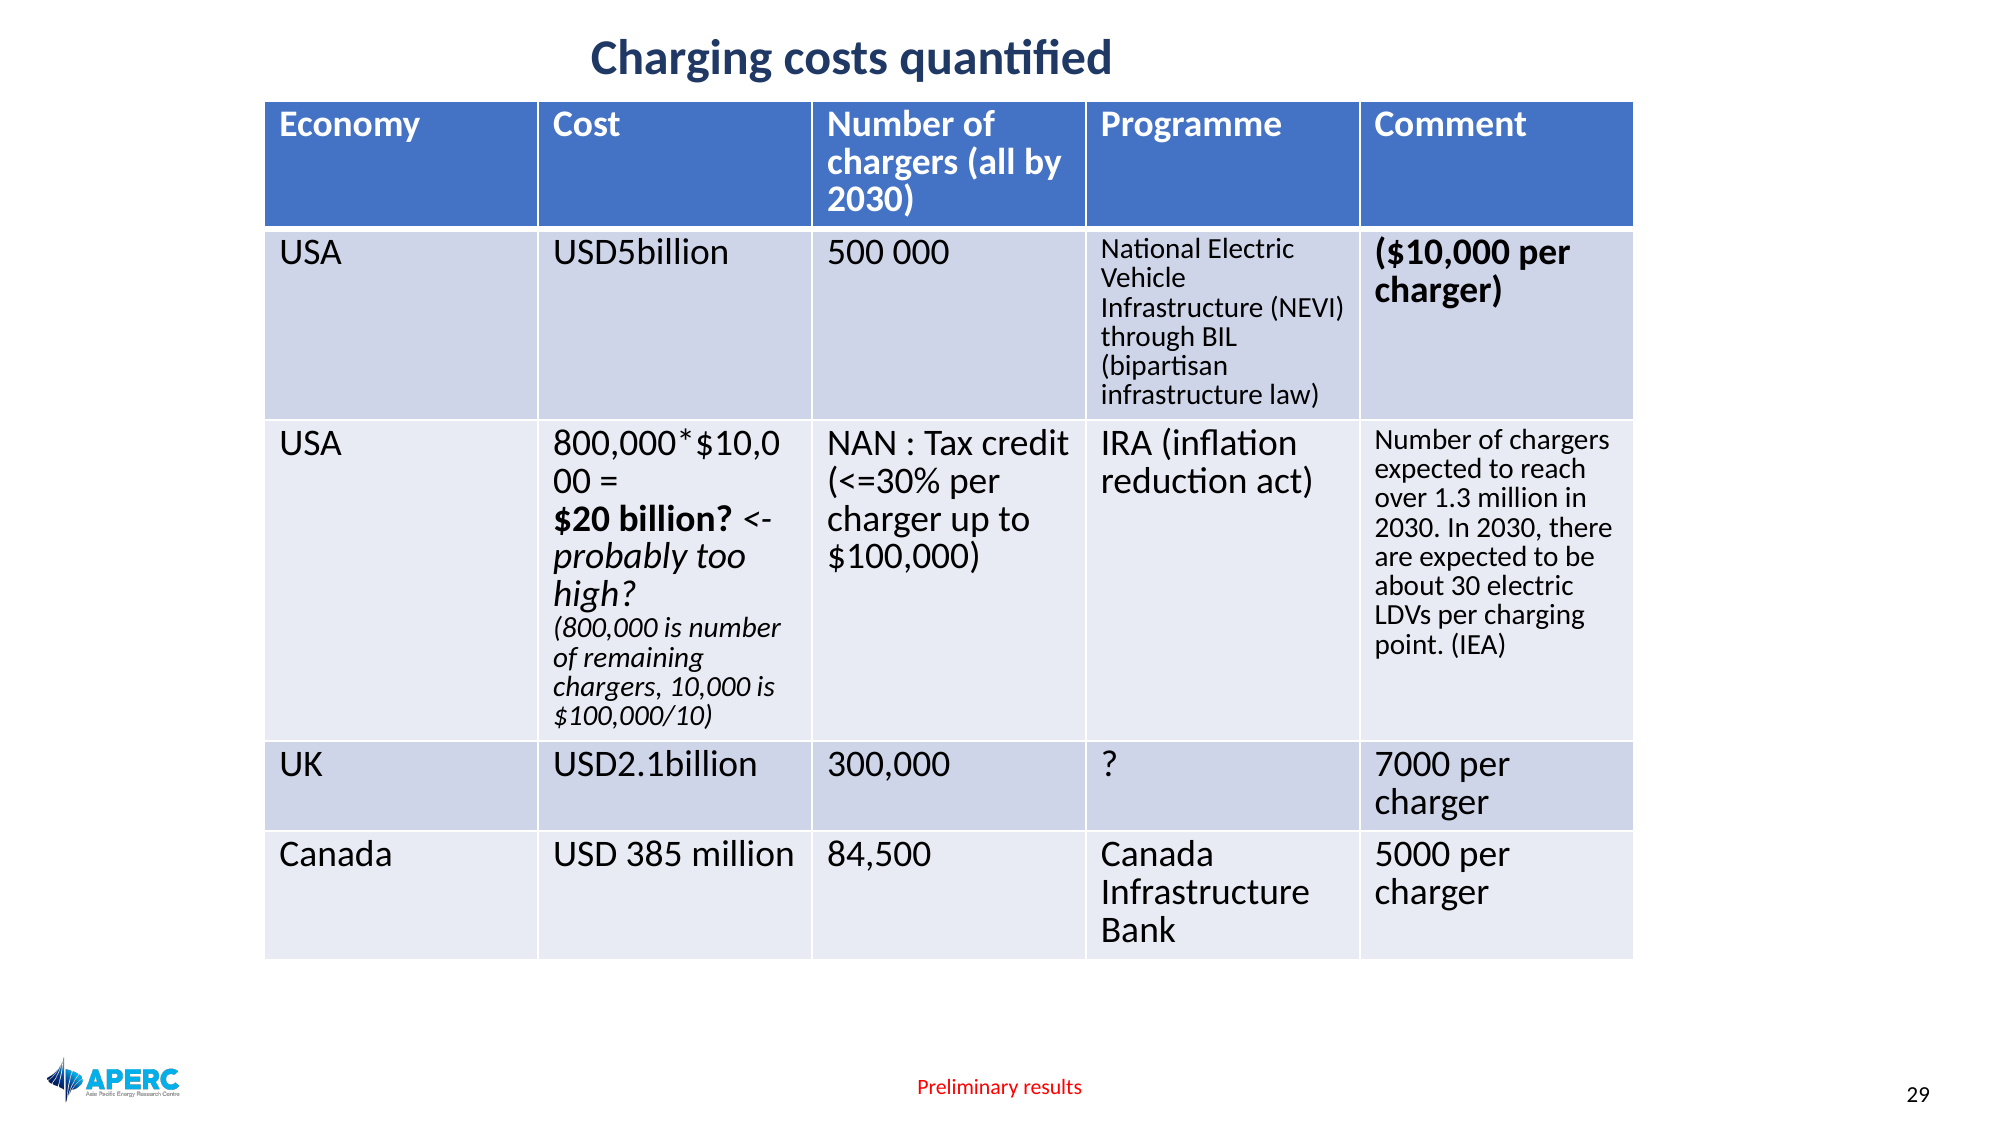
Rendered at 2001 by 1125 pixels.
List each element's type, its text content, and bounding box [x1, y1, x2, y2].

table_cell 7000 per charger [1361, 742, 1633, 830]
picture [45, 1055, 181, 1104]
title Charging costs quantified [575, 14, 2000, 103]
table_cell NAN : Tax credit (<=30% per charger up to $100,000) [813, 421, 1085, 740]
table_cell USA [265, 421, 537, 740]
table_cell 800,000*$10,000 = $20 billion? <- probably too high? (800,000 is number of remaining chargers, 10,000 is $100,000/10) [539, 421, 811, 740]
table_header Programme [1087, 103, 1359, 226]
table_cell Canada [265, 832, 537, 959]
table_cell USD 385 million [539, 832, 811, 959]
table_header Number of chargers (all by 2030) [813, 103, 1085, 226]
table_cell Number of chargers expected to reach over 1.3 million in 2030. In 2030, there are expected to be about 30 electric LDVs per charging point. (IEA) [1361, 421, 1633, 740]
table_cell 84,500 [813, 832, 1085, 959]
table_cell USD5billion [539, 232, 811, 419]
table_cell 300,000 [813, 742, 1085, 830]
table_header Economy [265, 102, 537, 226]
table_cell USA [265, 232, 537, 419]
table_cell 5000 per charger [1361, 832, 1633, 959]
table_cell National Electric Vehicle Infrastructure (NEVI) through BIL (bipartisan infrastructure law) [1087, 232, 1359, 419]
table_header Cost [539, 102, 811, 226]
table_cell USD2.1billion [539, 742, 811, 830]
table_cell ($10,000 per charger) [1361, 232, 1633, 419]
table_header Comment [1361, 103, 1633, 226]
table_cell ? [1087, 742, 1359, 830]
table_cell Canada Infrastructure Bank [1087, 832, 1359, 959]
table_cell 500 000 [813, 232, 1085, 419]
table_cell IRA (inflation reduction act) [1087, 421, 1359, 740]
table_cell UK [265, 742, 537, 830]
